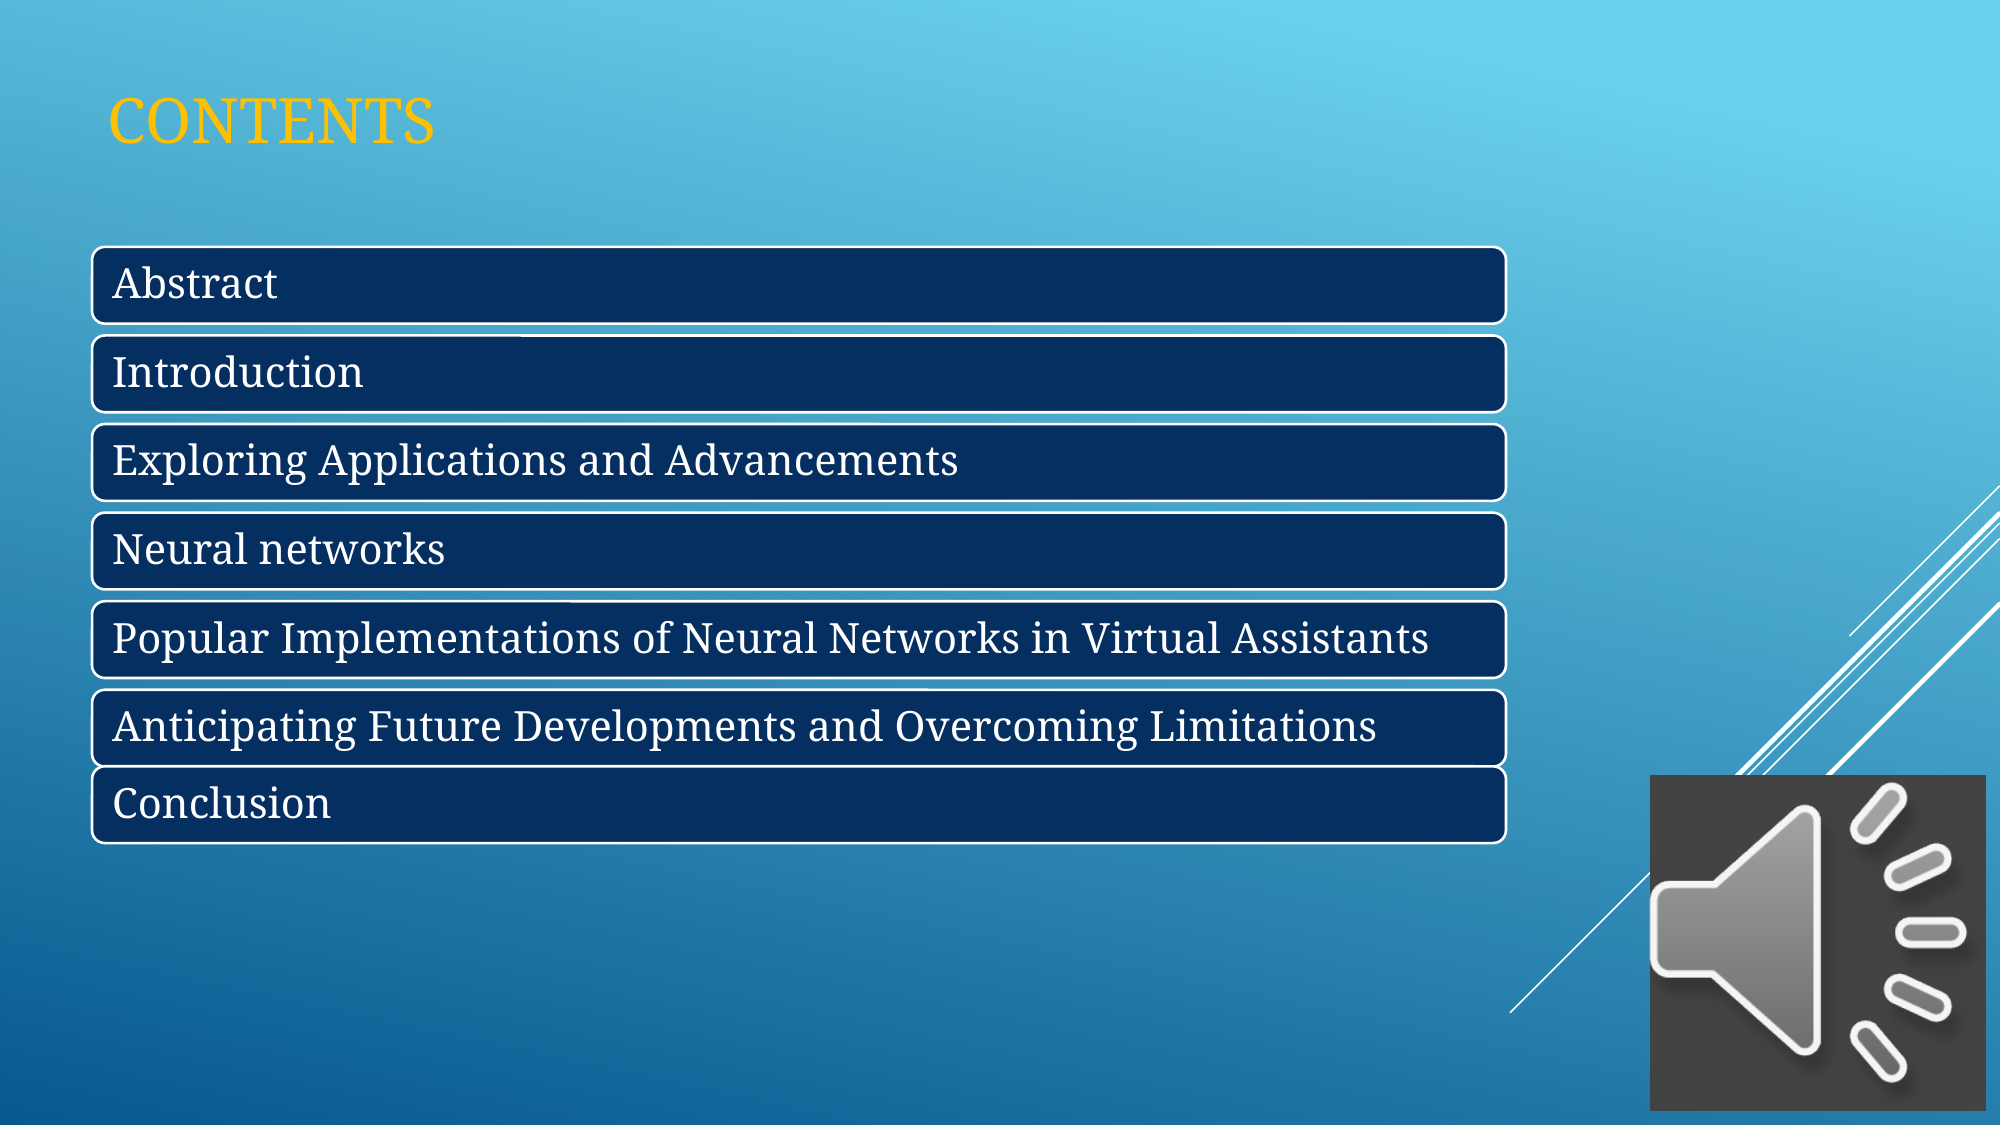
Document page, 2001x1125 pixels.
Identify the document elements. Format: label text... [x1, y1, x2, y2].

title Contents [92, 0, 1400, 241]
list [91, 241, 1507, 861]
picture [1648, 773, 1987, 1112]
